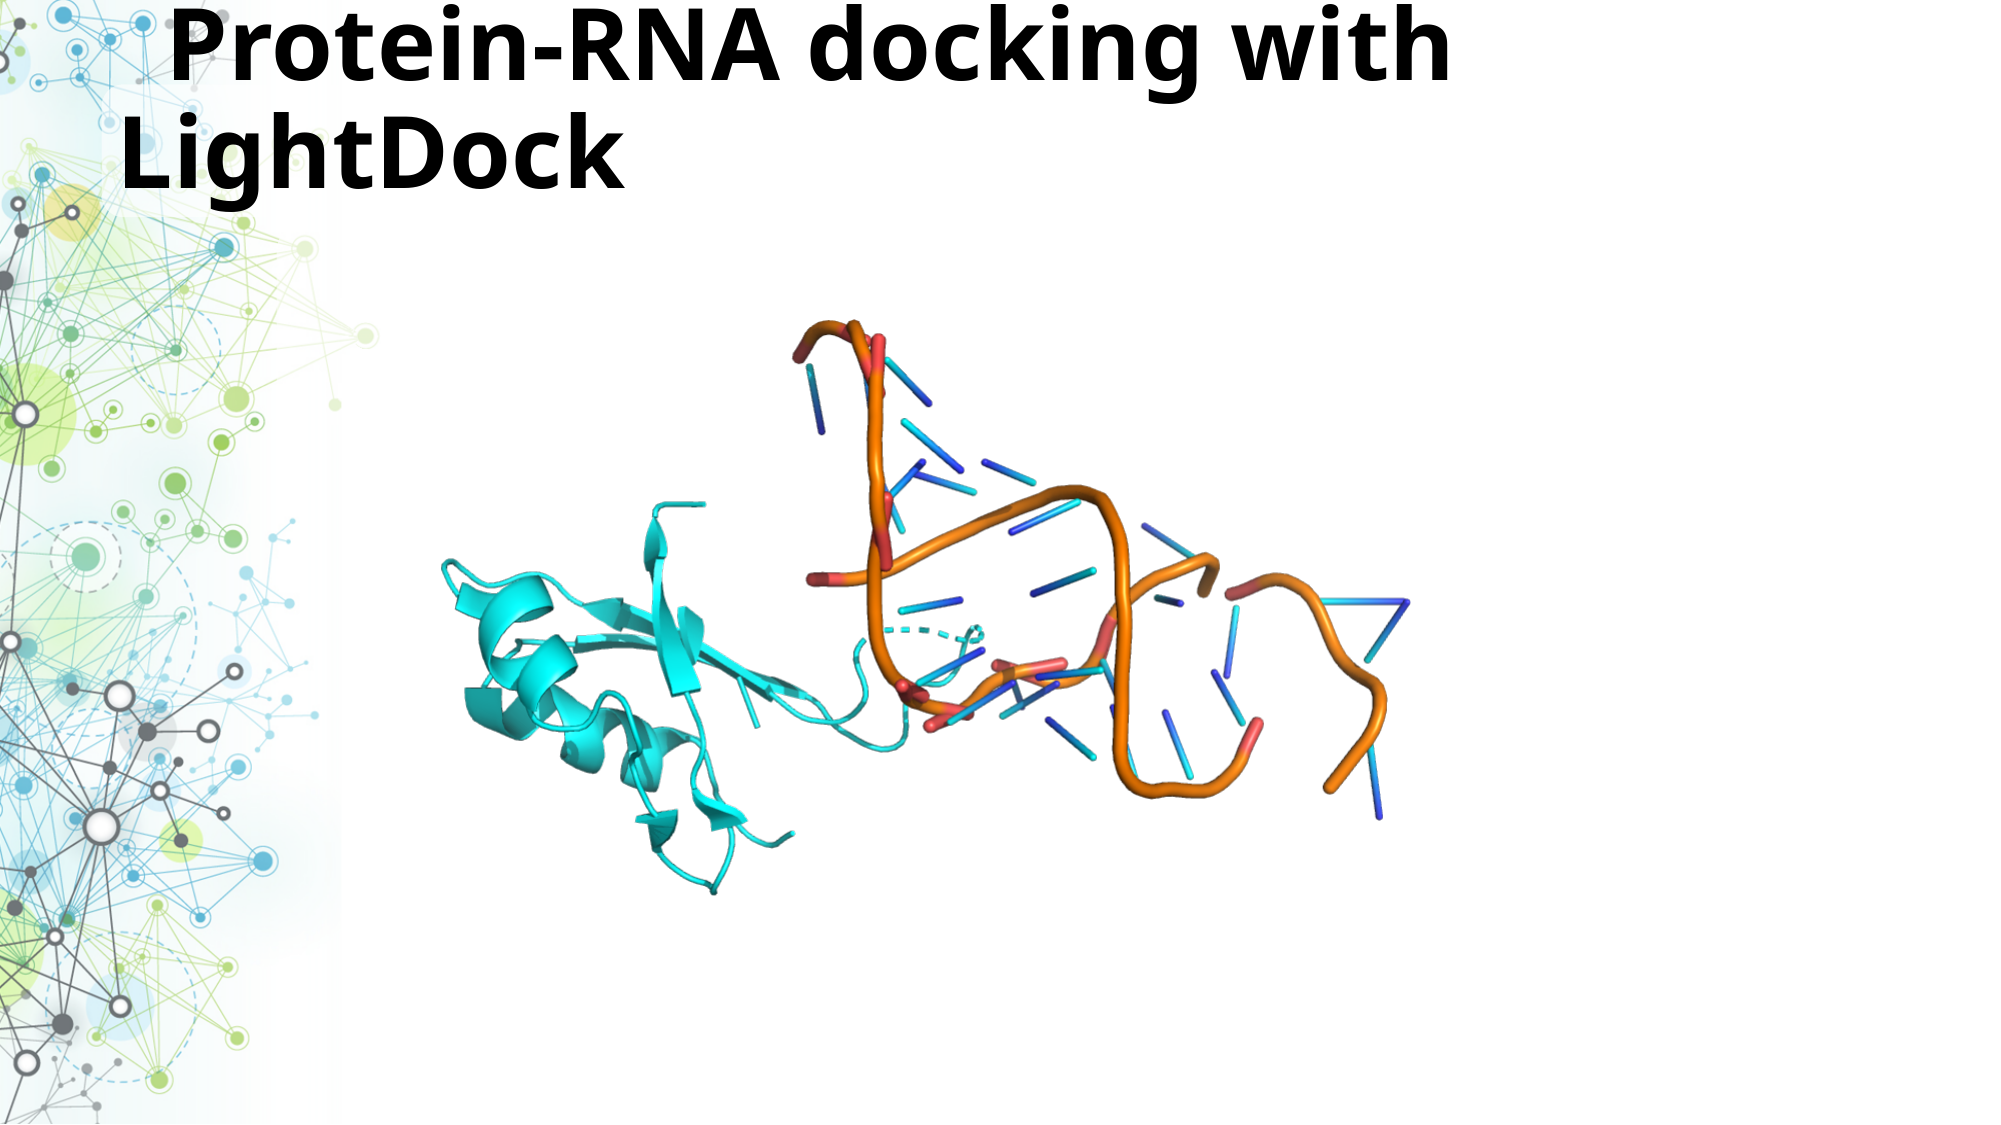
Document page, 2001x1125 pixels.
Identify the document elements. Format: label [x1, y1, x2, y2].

picture [0, 0, 2001, 1125]
text_box [101, 84, 1913, 218]
